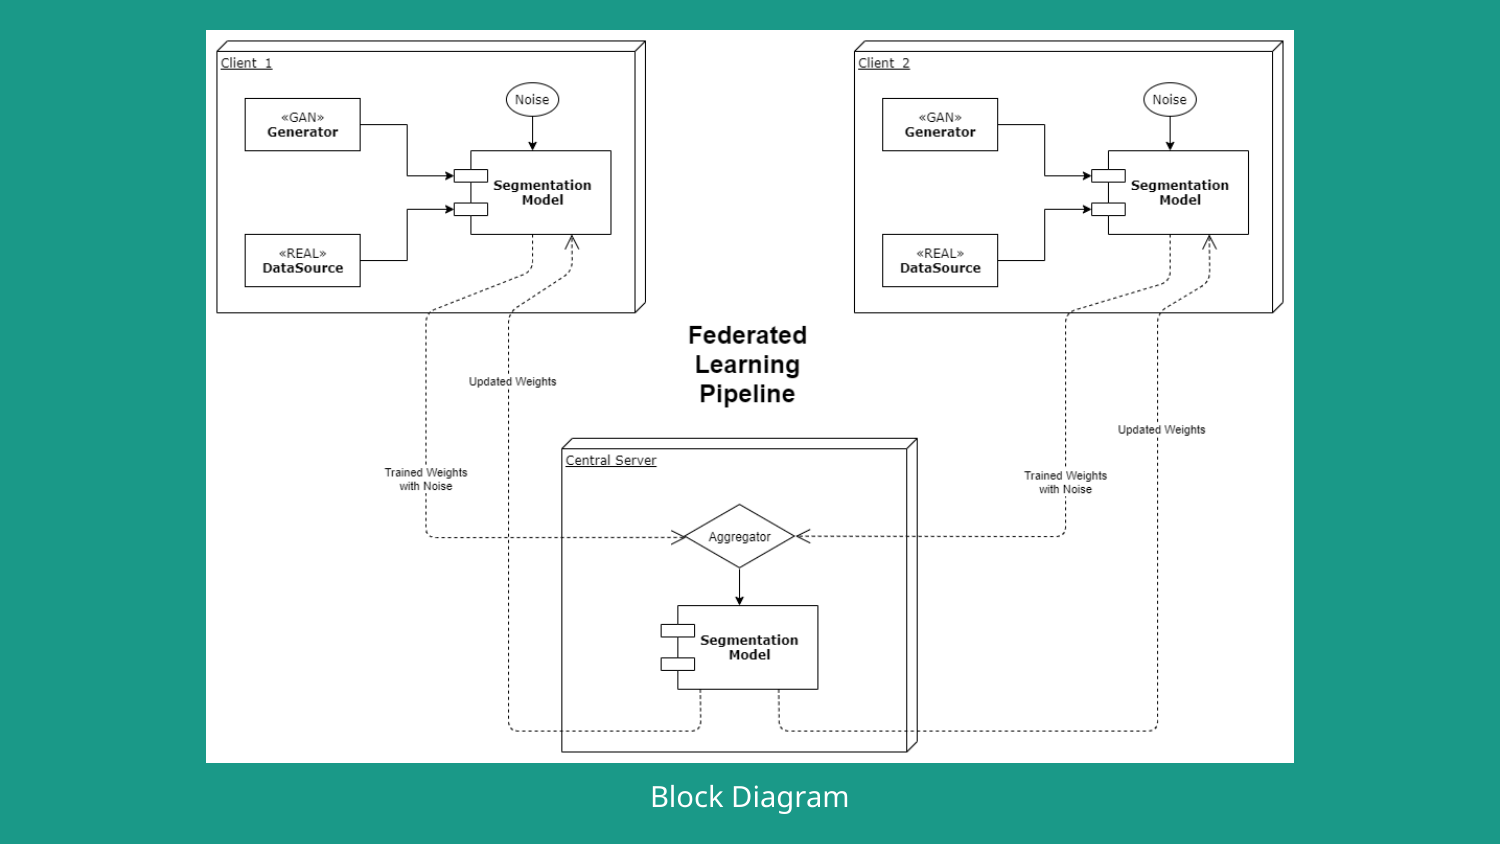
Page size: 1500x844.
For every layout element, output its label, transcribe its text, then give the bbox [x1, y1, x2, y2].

picture [205, 30, 1294, 764]
text_box Block Diagram [577, 772, 923, 828]
